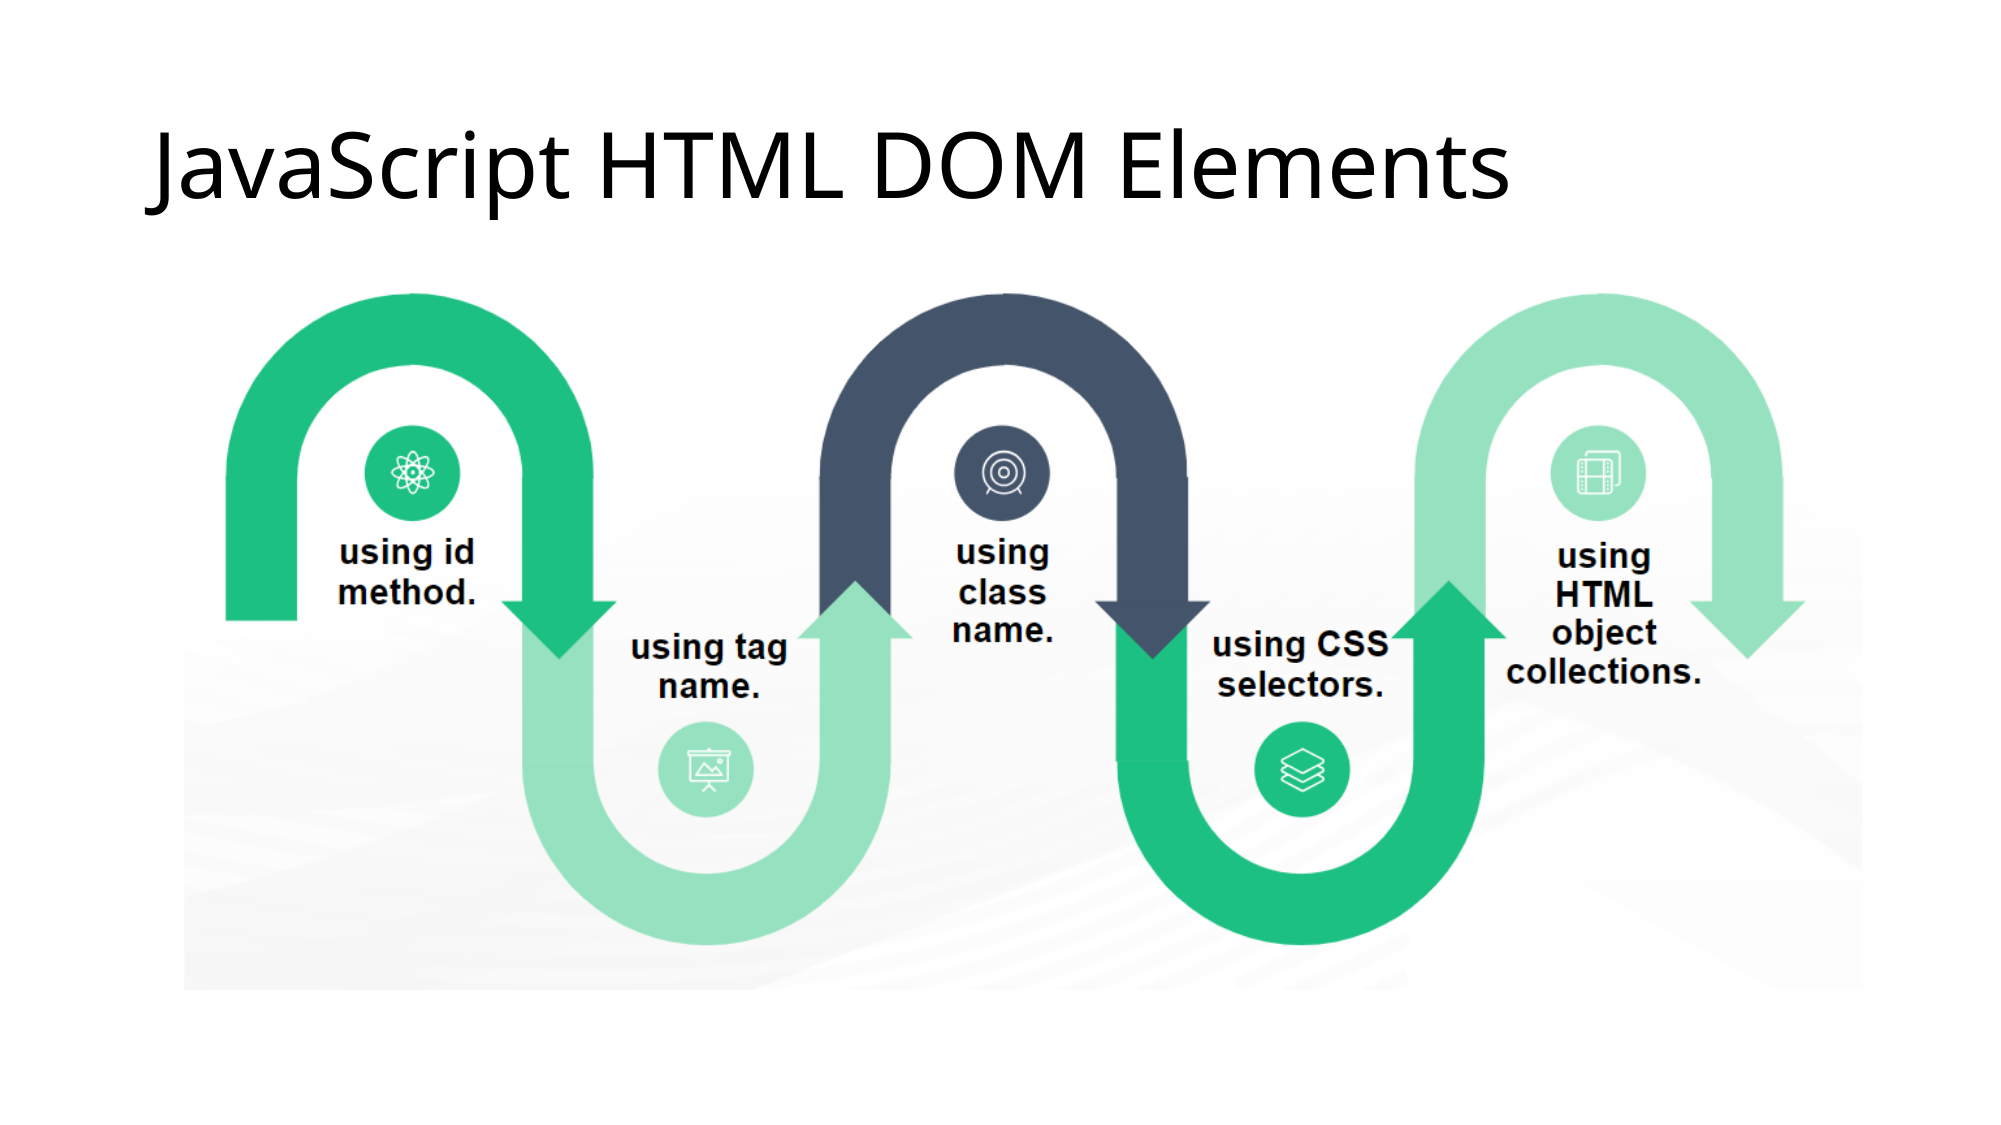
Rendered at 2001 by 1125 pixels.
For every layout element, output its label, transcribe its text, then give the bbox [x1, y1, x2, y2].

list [184, 277, 1863, 990]
title JavaScript HTML DOM Elements [137, 59, 1863, 278]
